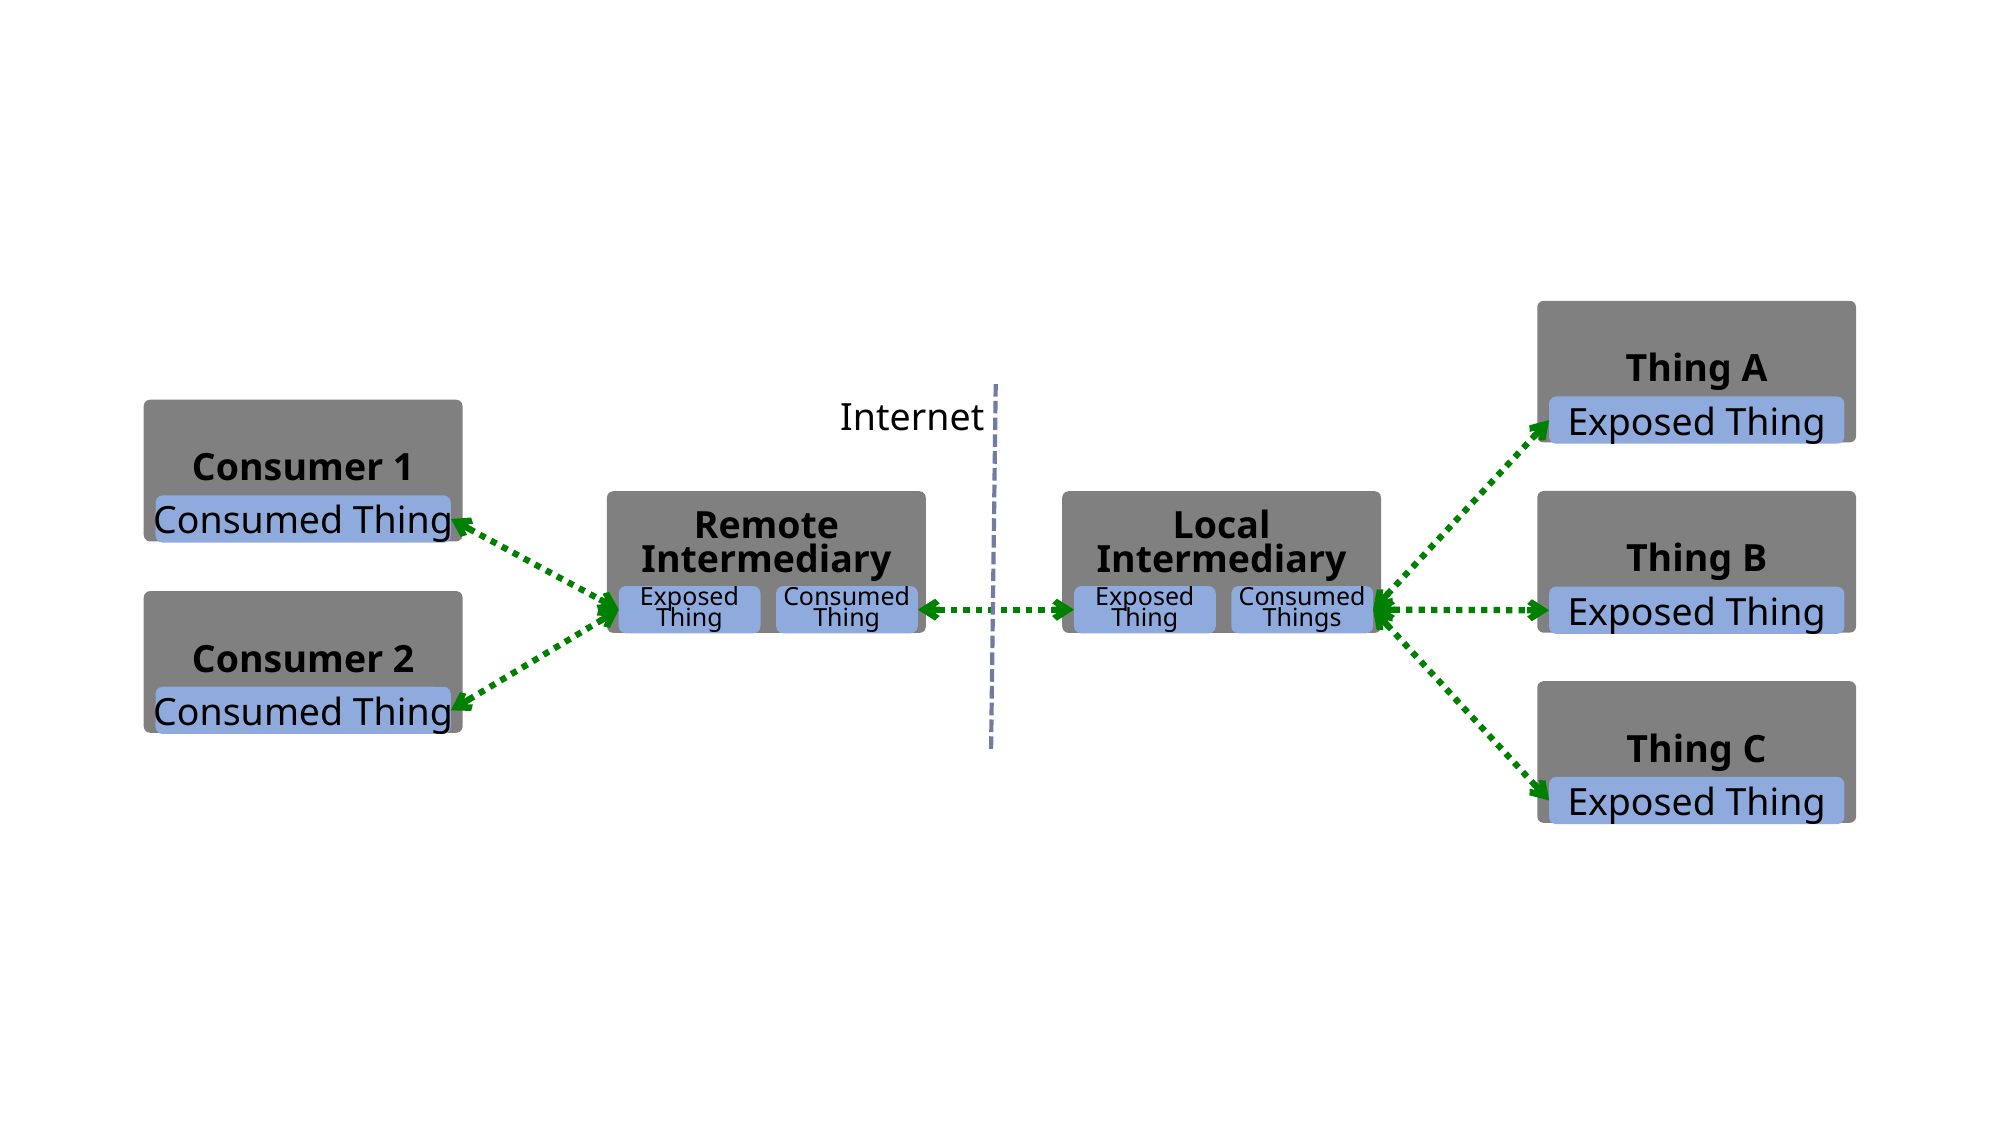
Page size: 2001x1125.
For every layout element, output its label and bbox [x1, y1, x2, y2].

text_box [143, 300, 1857, 825]
text_box [0, 250, 2000, 875]
